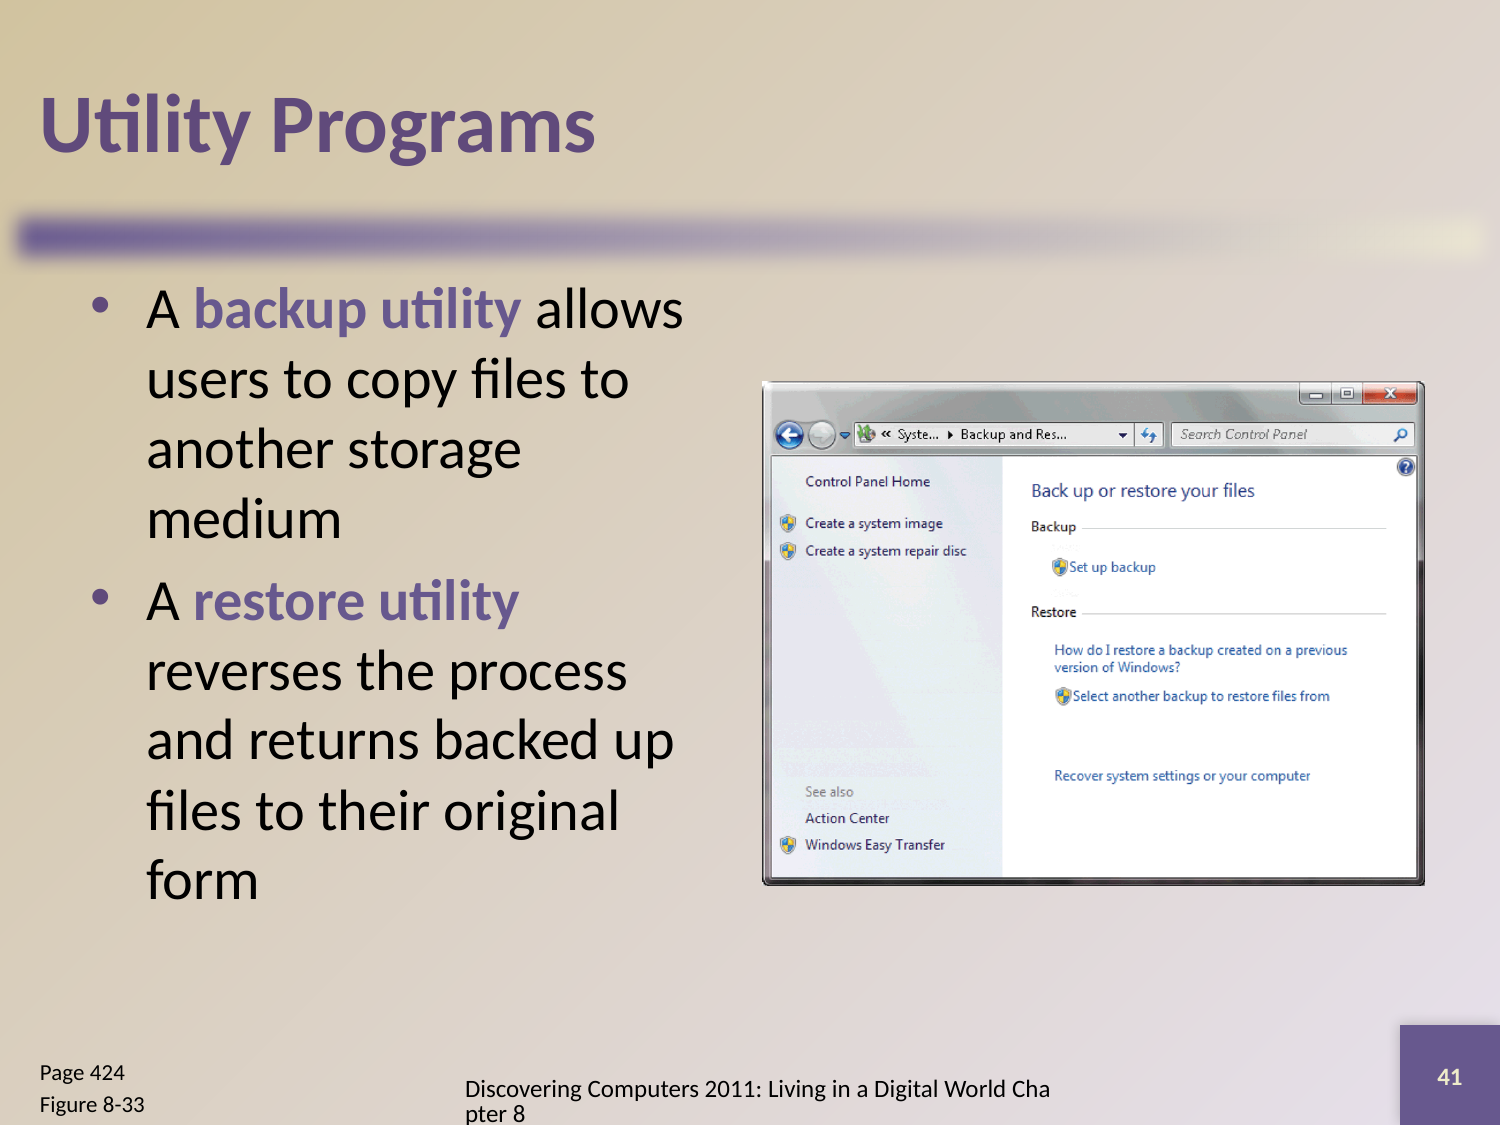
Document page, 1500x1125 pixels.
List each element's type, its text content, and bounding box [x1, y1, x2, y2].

title Utility Programs [24, 24, 1475, 213]
list A backup utility allows users to copy files to another storage medium A restore utility reverses the process and returns backed up files to their original form [75, 262, 738, 1005]
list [762, 381, 1426, 887]
footer Discovering Computers 2011: Living in a Digital World Chapter 8 [450, 1050, 1075, 1125]
list Page 424 Figure 8-33 [24, 1050, 300, 1125]
slide_number 41 [1400, 1025, 1500, 1125]
